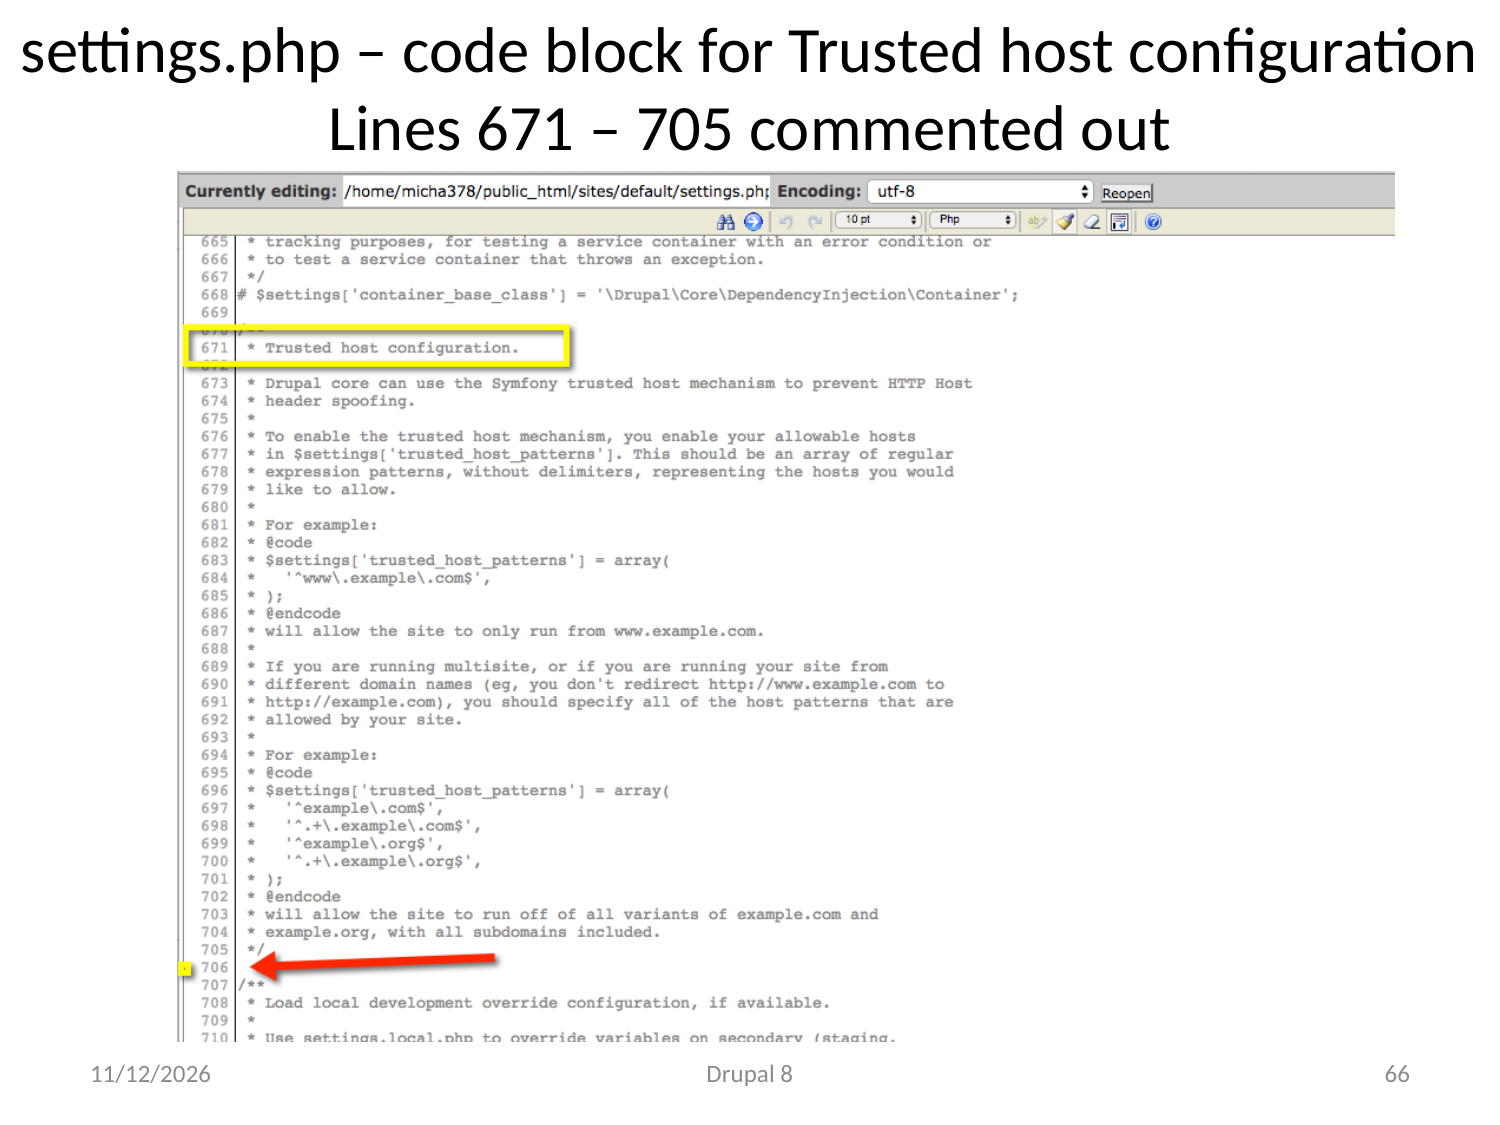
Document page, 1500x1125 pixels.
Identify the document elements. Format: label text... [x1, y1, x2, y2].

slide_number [75, 1042, 425, 1103]
footer Drupal 8 [512, 1050, 988, 1103]
title settings.php – code block for Trusted host configuration Lines 671 – 705 commented out [0, 0, 1500, 172]
slide_number 66 [1074, 1042, 1425, 1103]
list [173, 171, 1398, 1042]
